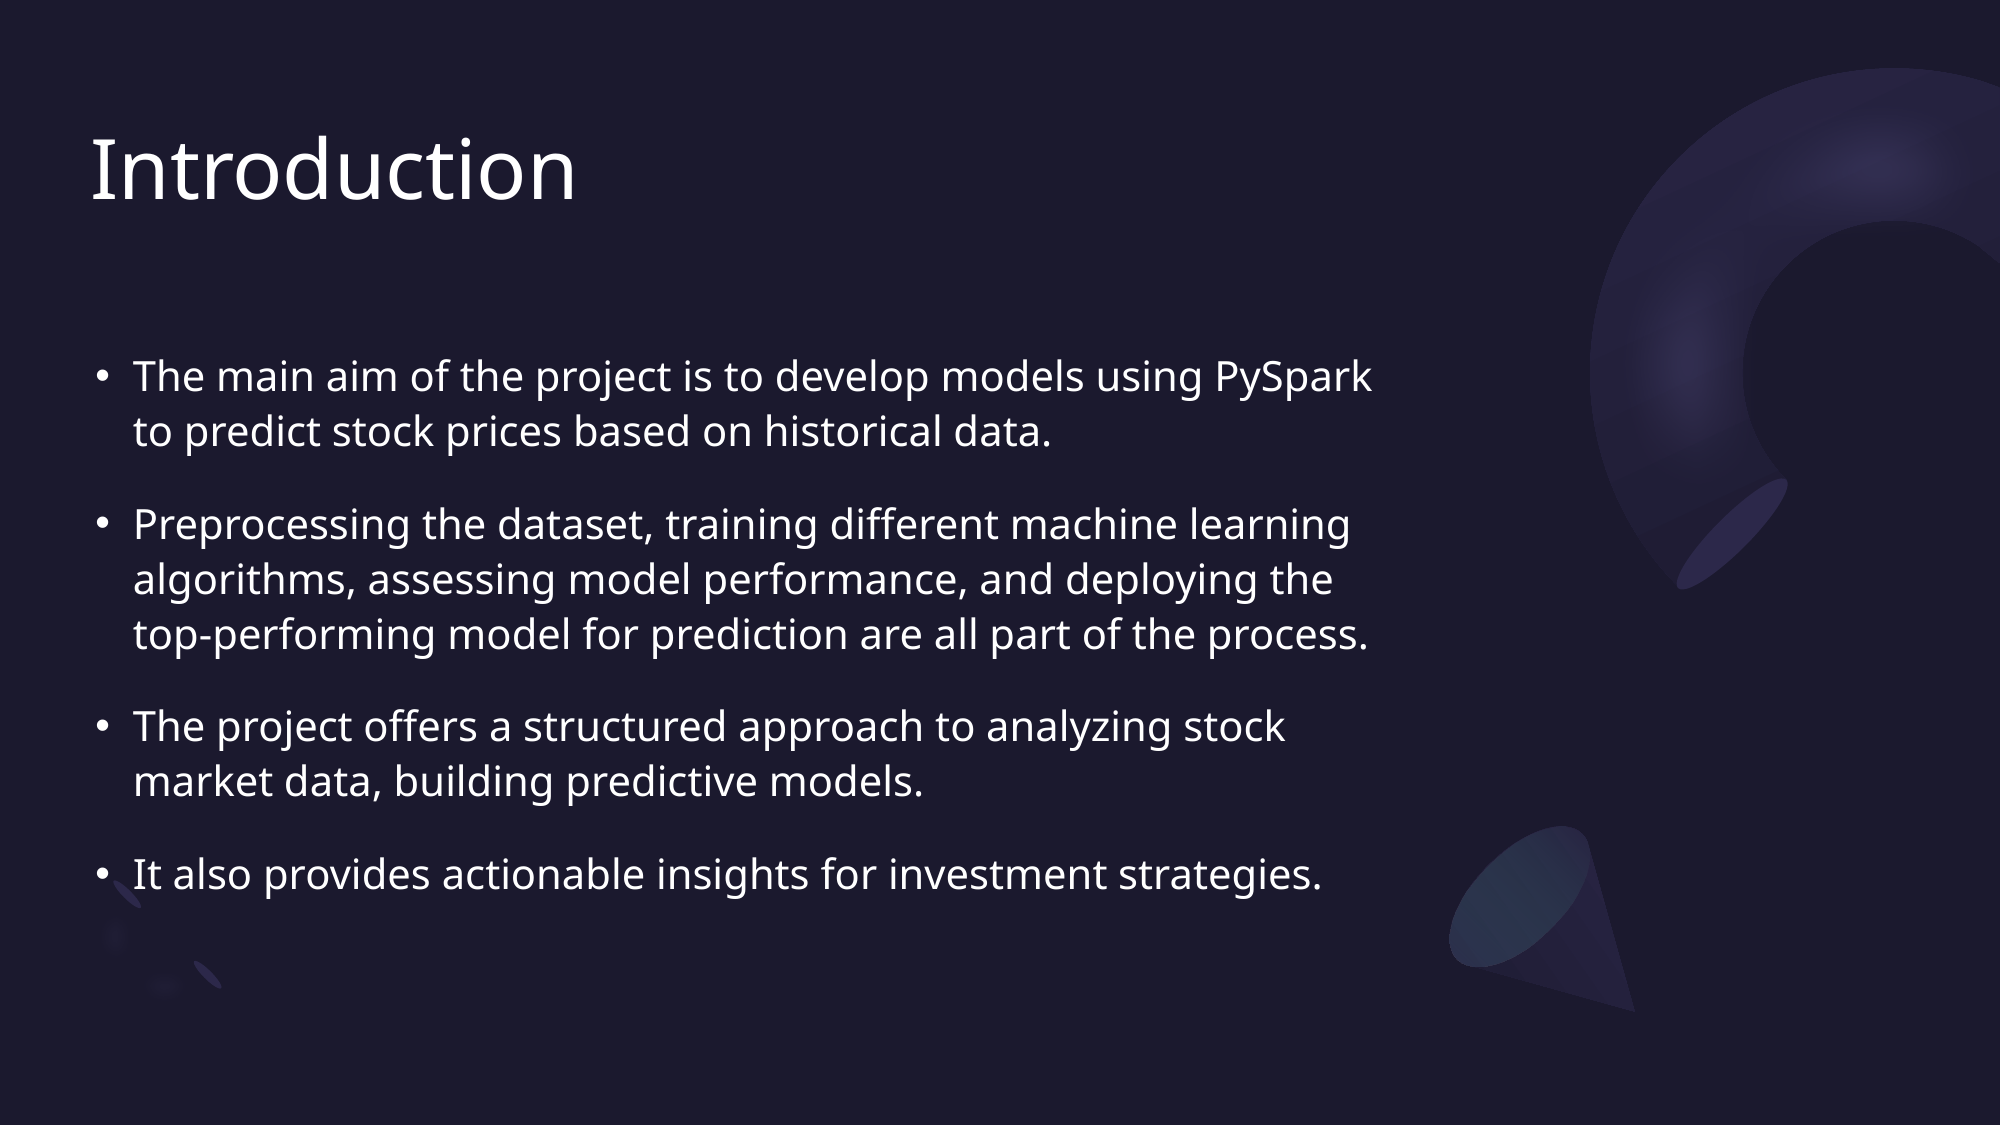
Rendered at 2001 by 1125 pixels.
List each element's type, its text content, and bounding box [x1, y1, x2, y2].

list The main aim of the project is to develop models using PySpark to predict stock prices based on historical data. Preprocessing the dataset, training different machine learning algorithms, assessing model performance, and deploying the top-performing model for prediction are all part of the process. The project offers a structured approach to analyzing stock market data, building predictive models. It also provides actionable insights for investment strategies. [95, 345, 1397, 998]
title Introduction [90, 127, 1397, 275]
